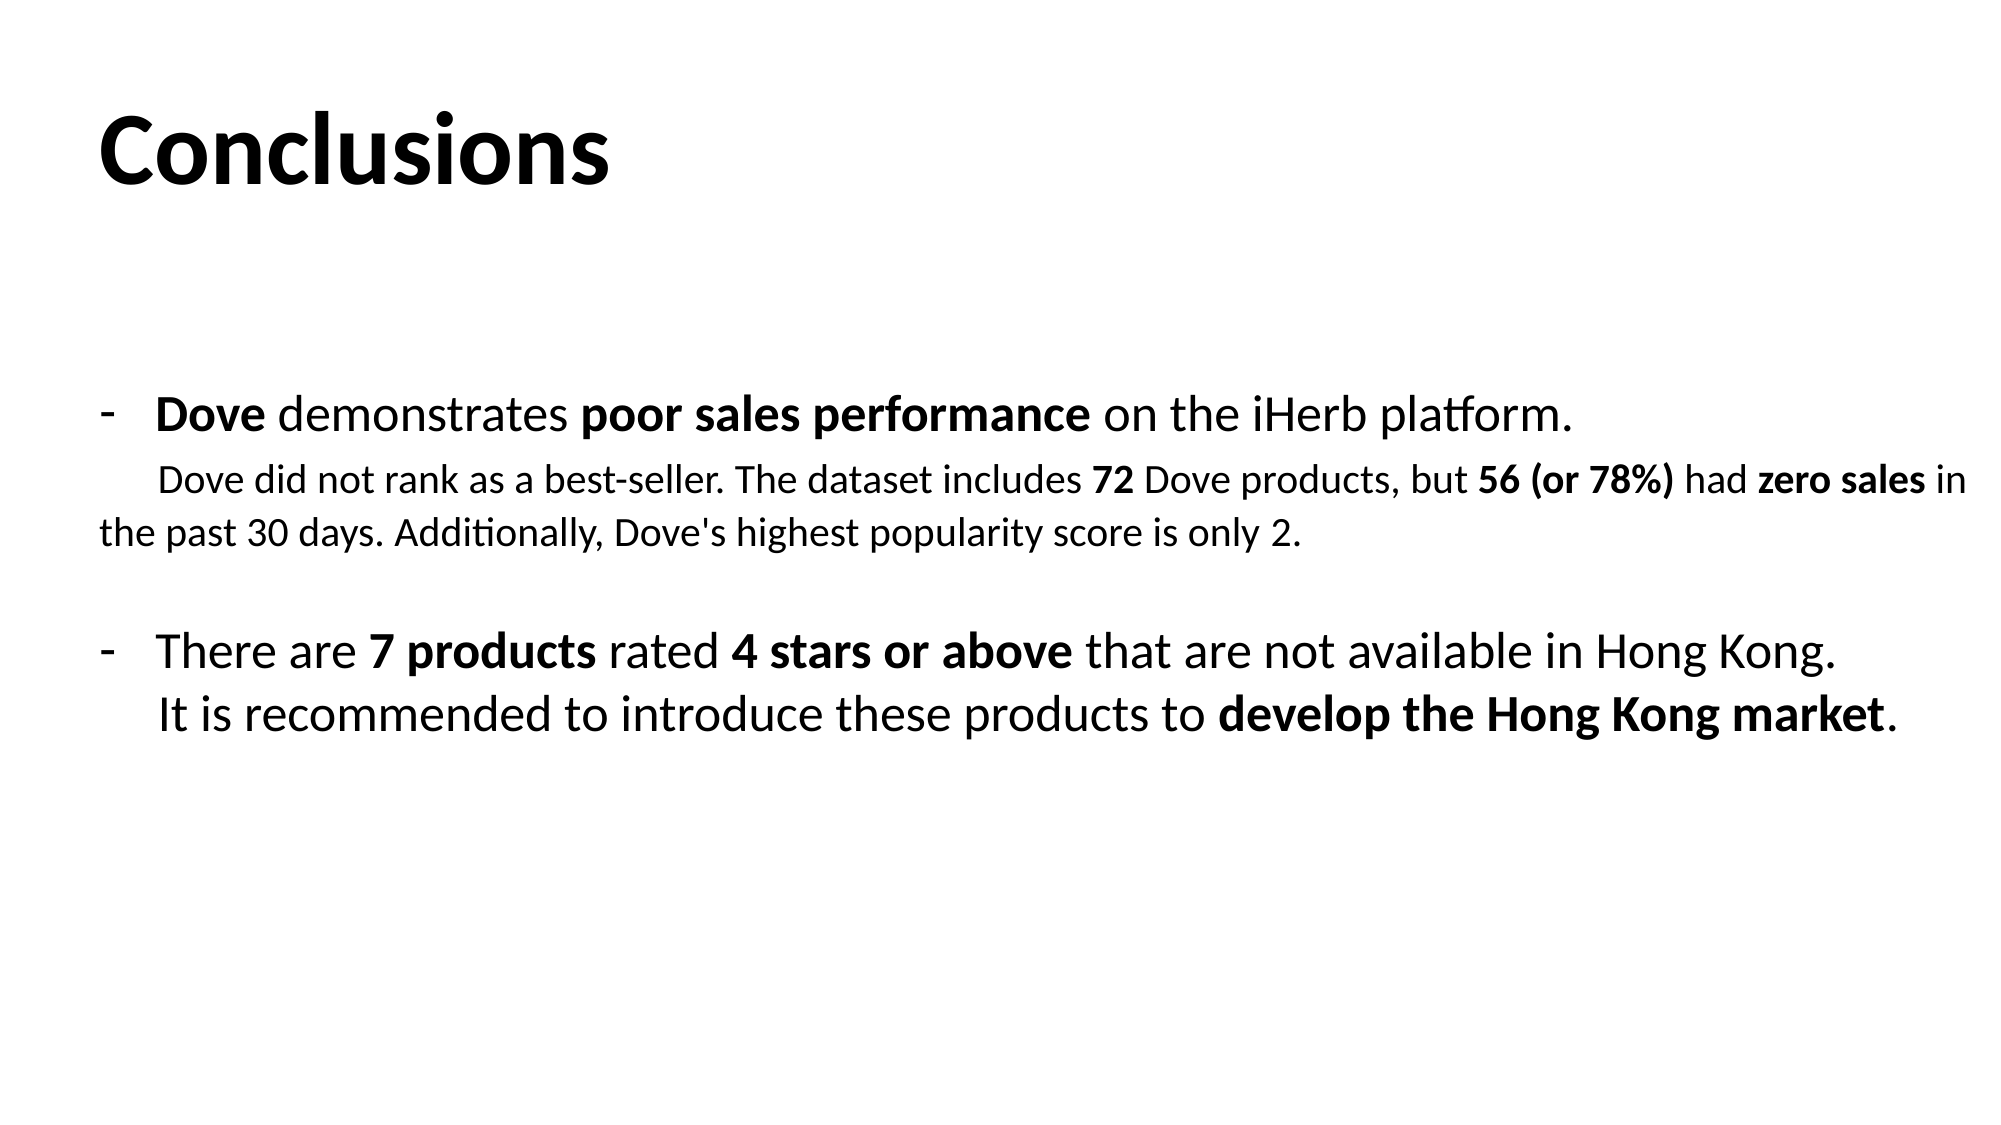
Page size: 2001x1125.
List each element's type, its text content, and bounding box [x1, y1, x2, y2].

title Conclusions [84, 41, 1810, 260]
text_box Dove demonstrates poor sales performance on the iHerb platform. Dove did not rank as a best-seller. The dataset includes 72 Dove products, but 56 (or 78%) had zero sales in the past 30 days. Additionally, Dove's highest popularity score is only 2. There are 7 products rated 4 stars or above that are not available in Hong Kong. It is recommended to introduce these products to develop the Hong Kong market. [84, 371, 2000, 750]
